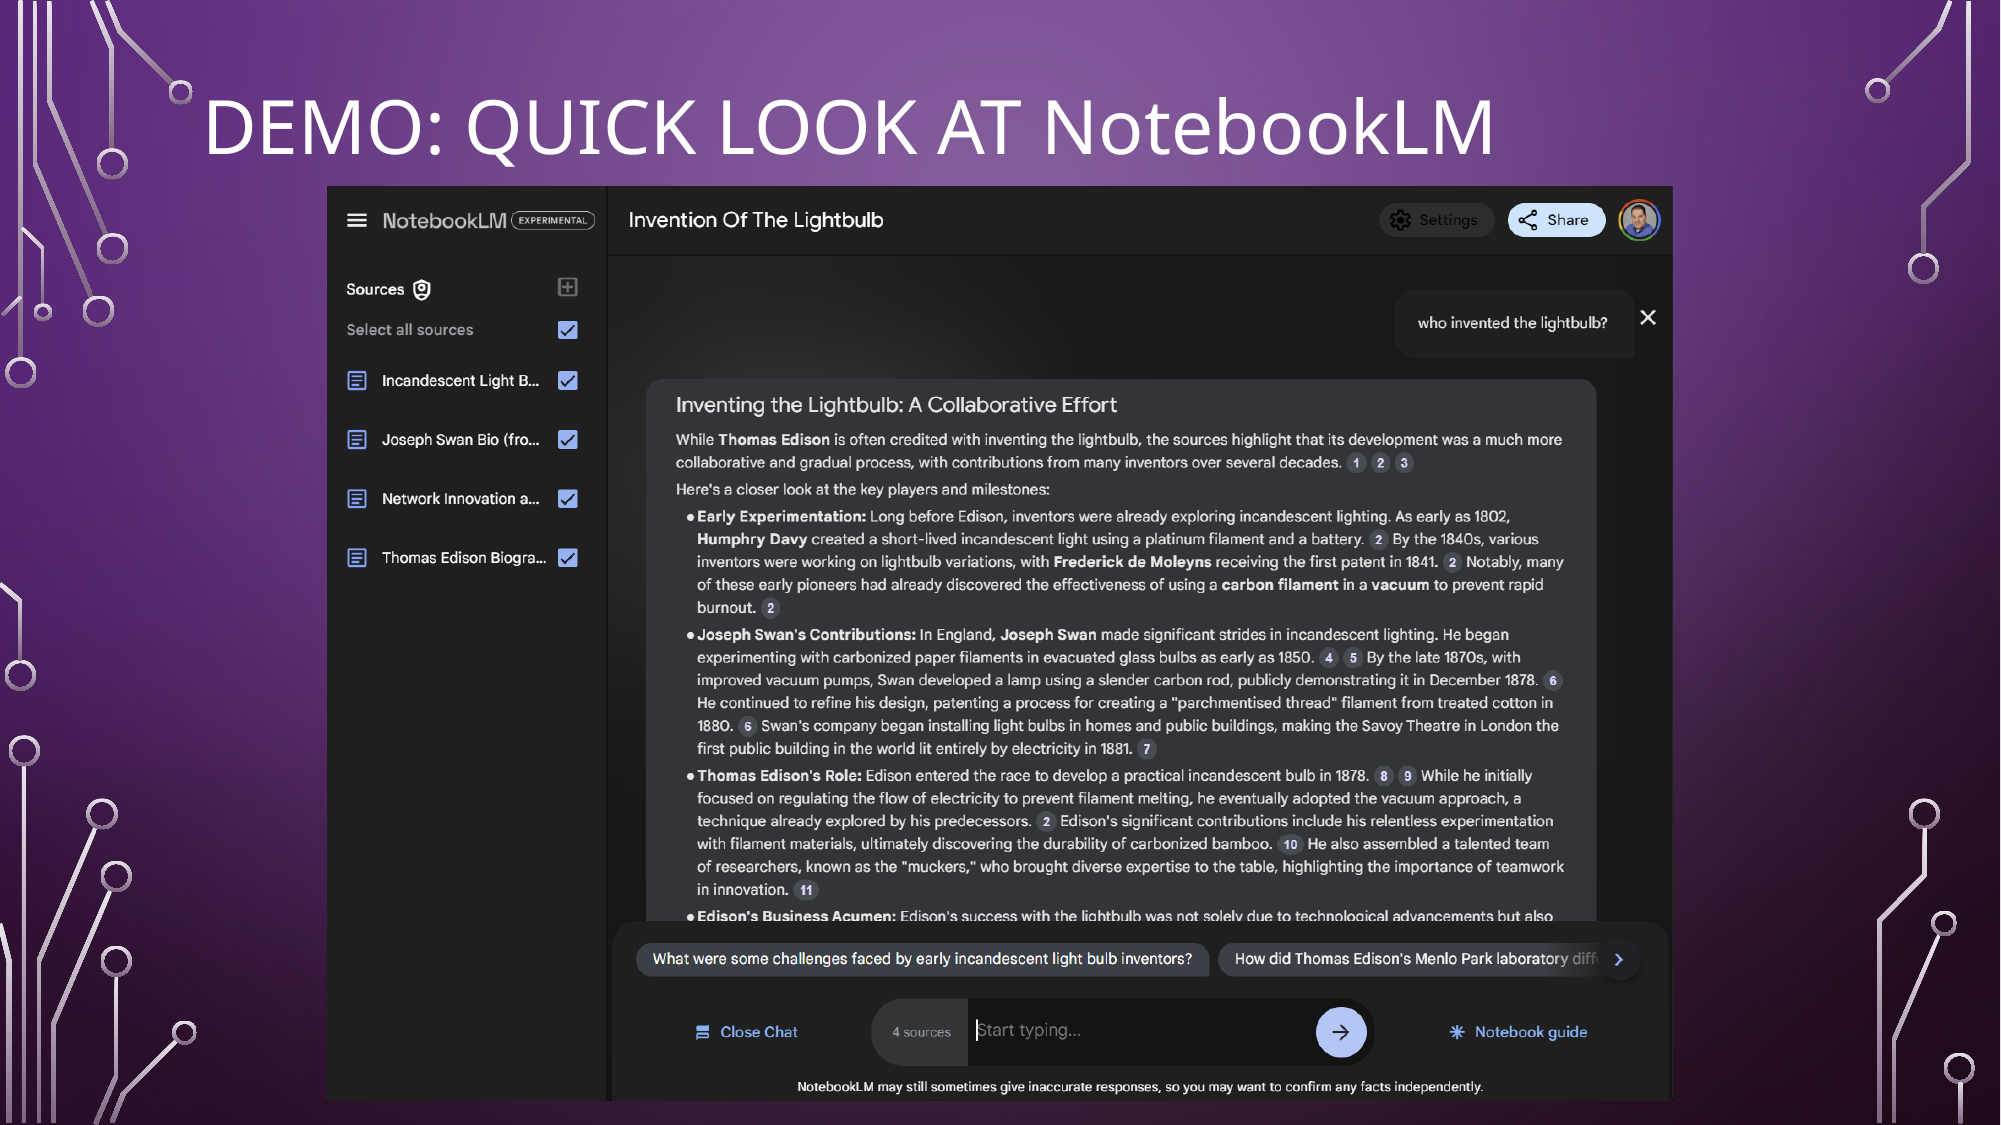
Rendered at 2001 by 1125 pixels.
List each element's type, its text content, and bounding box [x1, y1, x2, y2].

title Demo: quick look at NotebookLM [187, 8, 1813, 252]
picture [327, 185, 1673, 1102]
